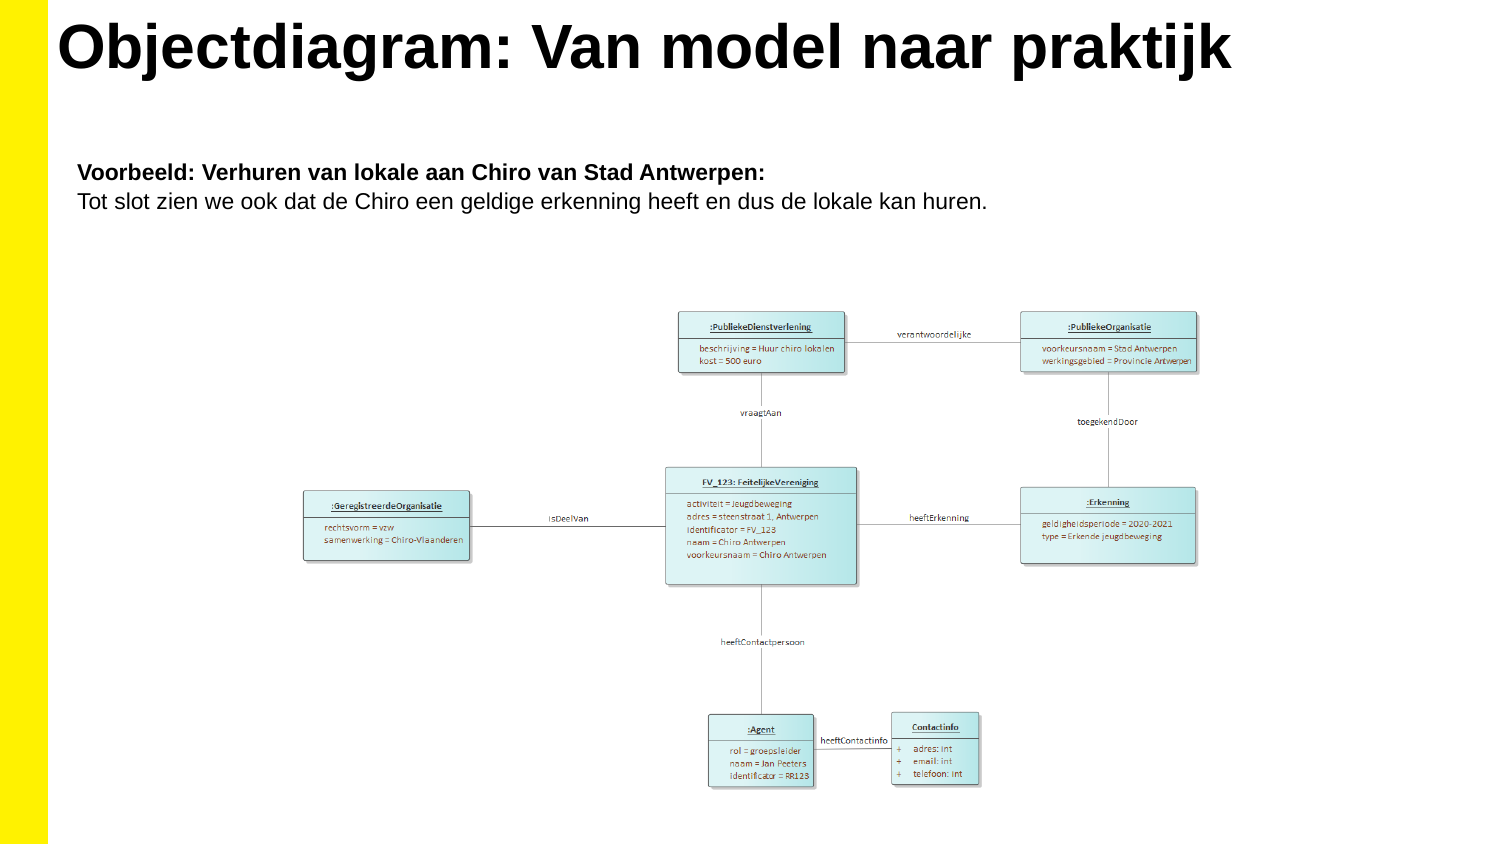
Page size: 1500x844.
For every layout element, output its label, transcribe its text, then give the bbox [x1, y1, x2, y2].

picture [287, 297, 1207, 795]
text_box Voorbeeld: Verhuren van lokale aan Chiro van Stad Antwerpen: Tot slot zien we ook dat de Chiro een geldige erkenning heeft en dus de lokale kan huren. [62, 140, 1417, 229]
text_box Objectdiagram: Van model naar praktijk [45, 0, 1392, 158]
